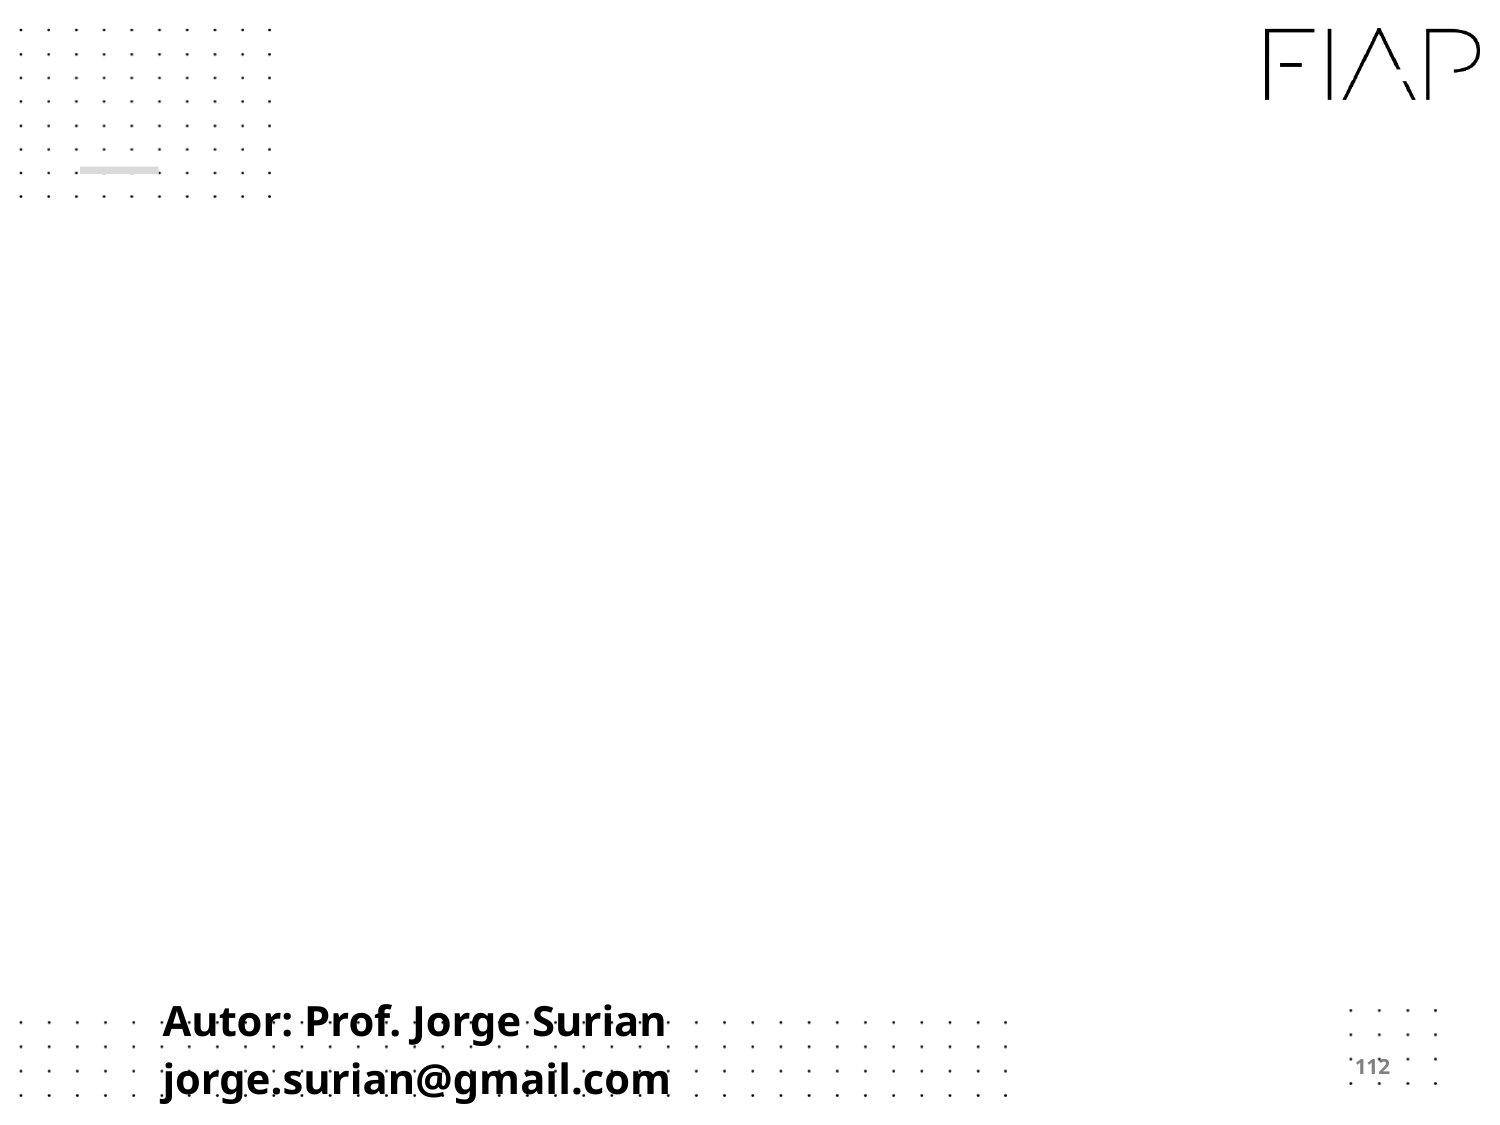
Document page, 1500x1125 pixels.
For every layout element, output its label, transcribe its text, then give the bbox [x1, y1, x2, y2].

picture [19, 1019, 147, 1097]
text_box Autor: Prof. Jorge Surian jorge.surian@gmail.com [147, 993, 1093, 1125]
picture [1265, 28, 1480, 100]
picture [1344, 1007, 1437, 1085]
picture [19, 28, 271, 198]
